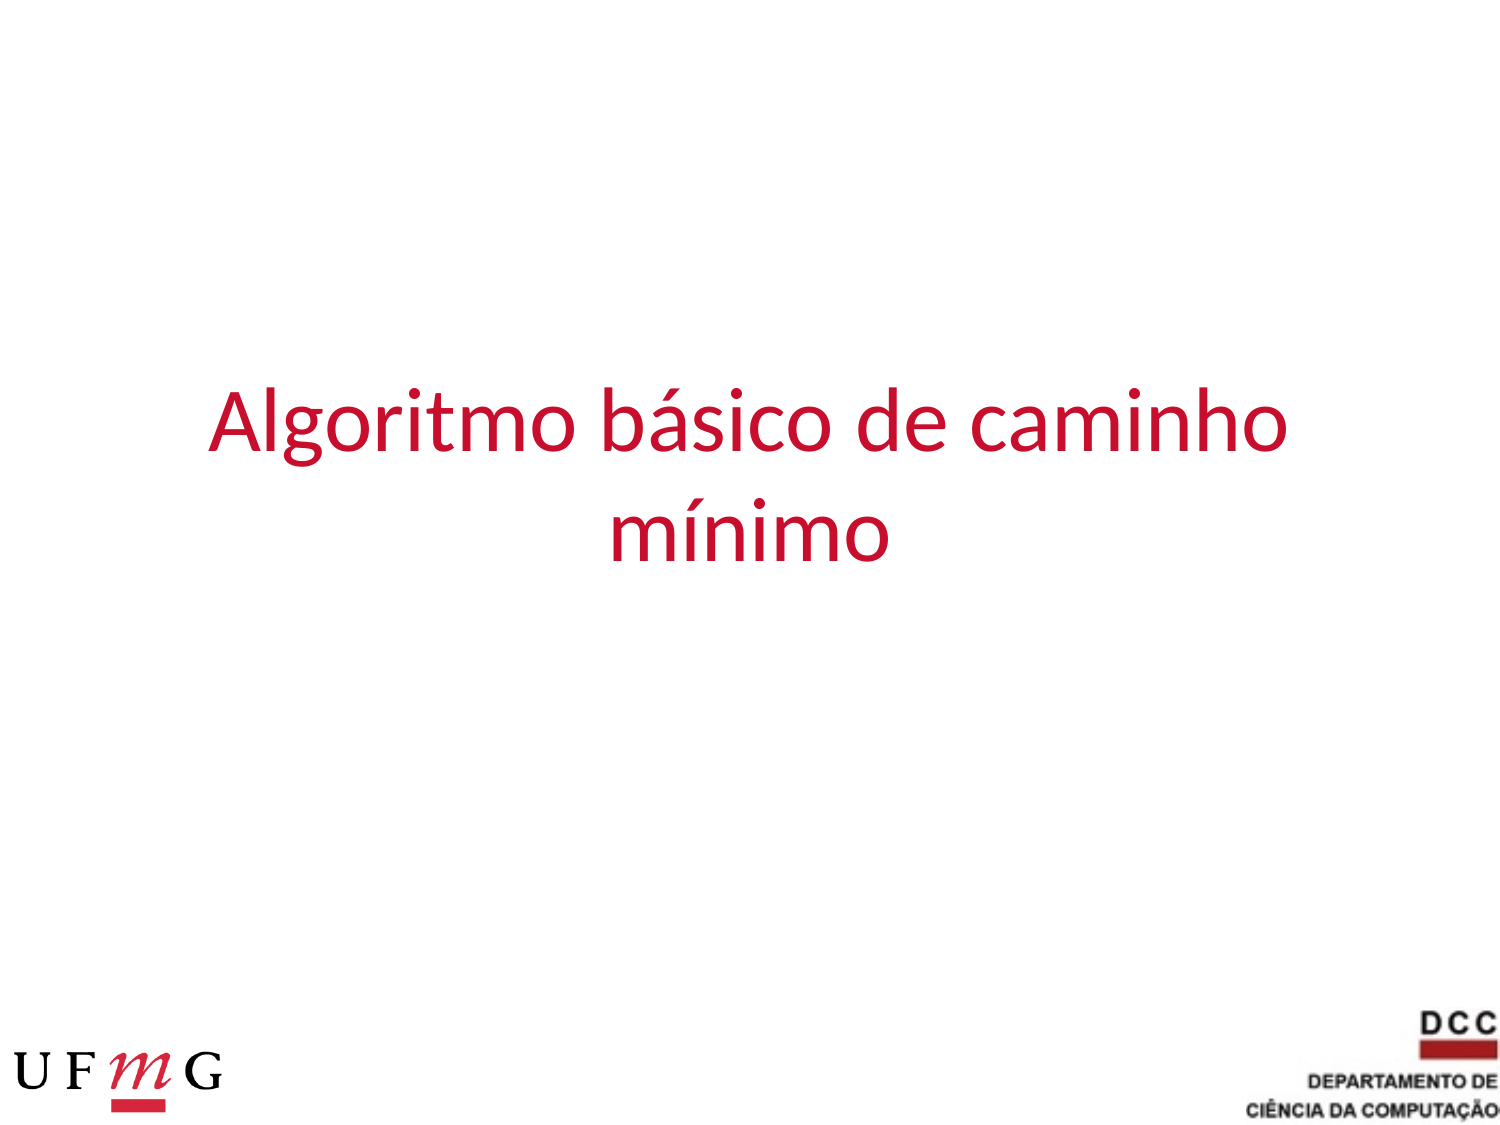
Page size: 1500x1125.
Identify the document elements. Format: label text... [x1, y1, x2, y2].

title Algoritmo básico de caminho mínimo [112, 349, 1388, 591]
picture [1246, 1007, 1500, 1125]
picture [5, 1034, 231, 1123]
